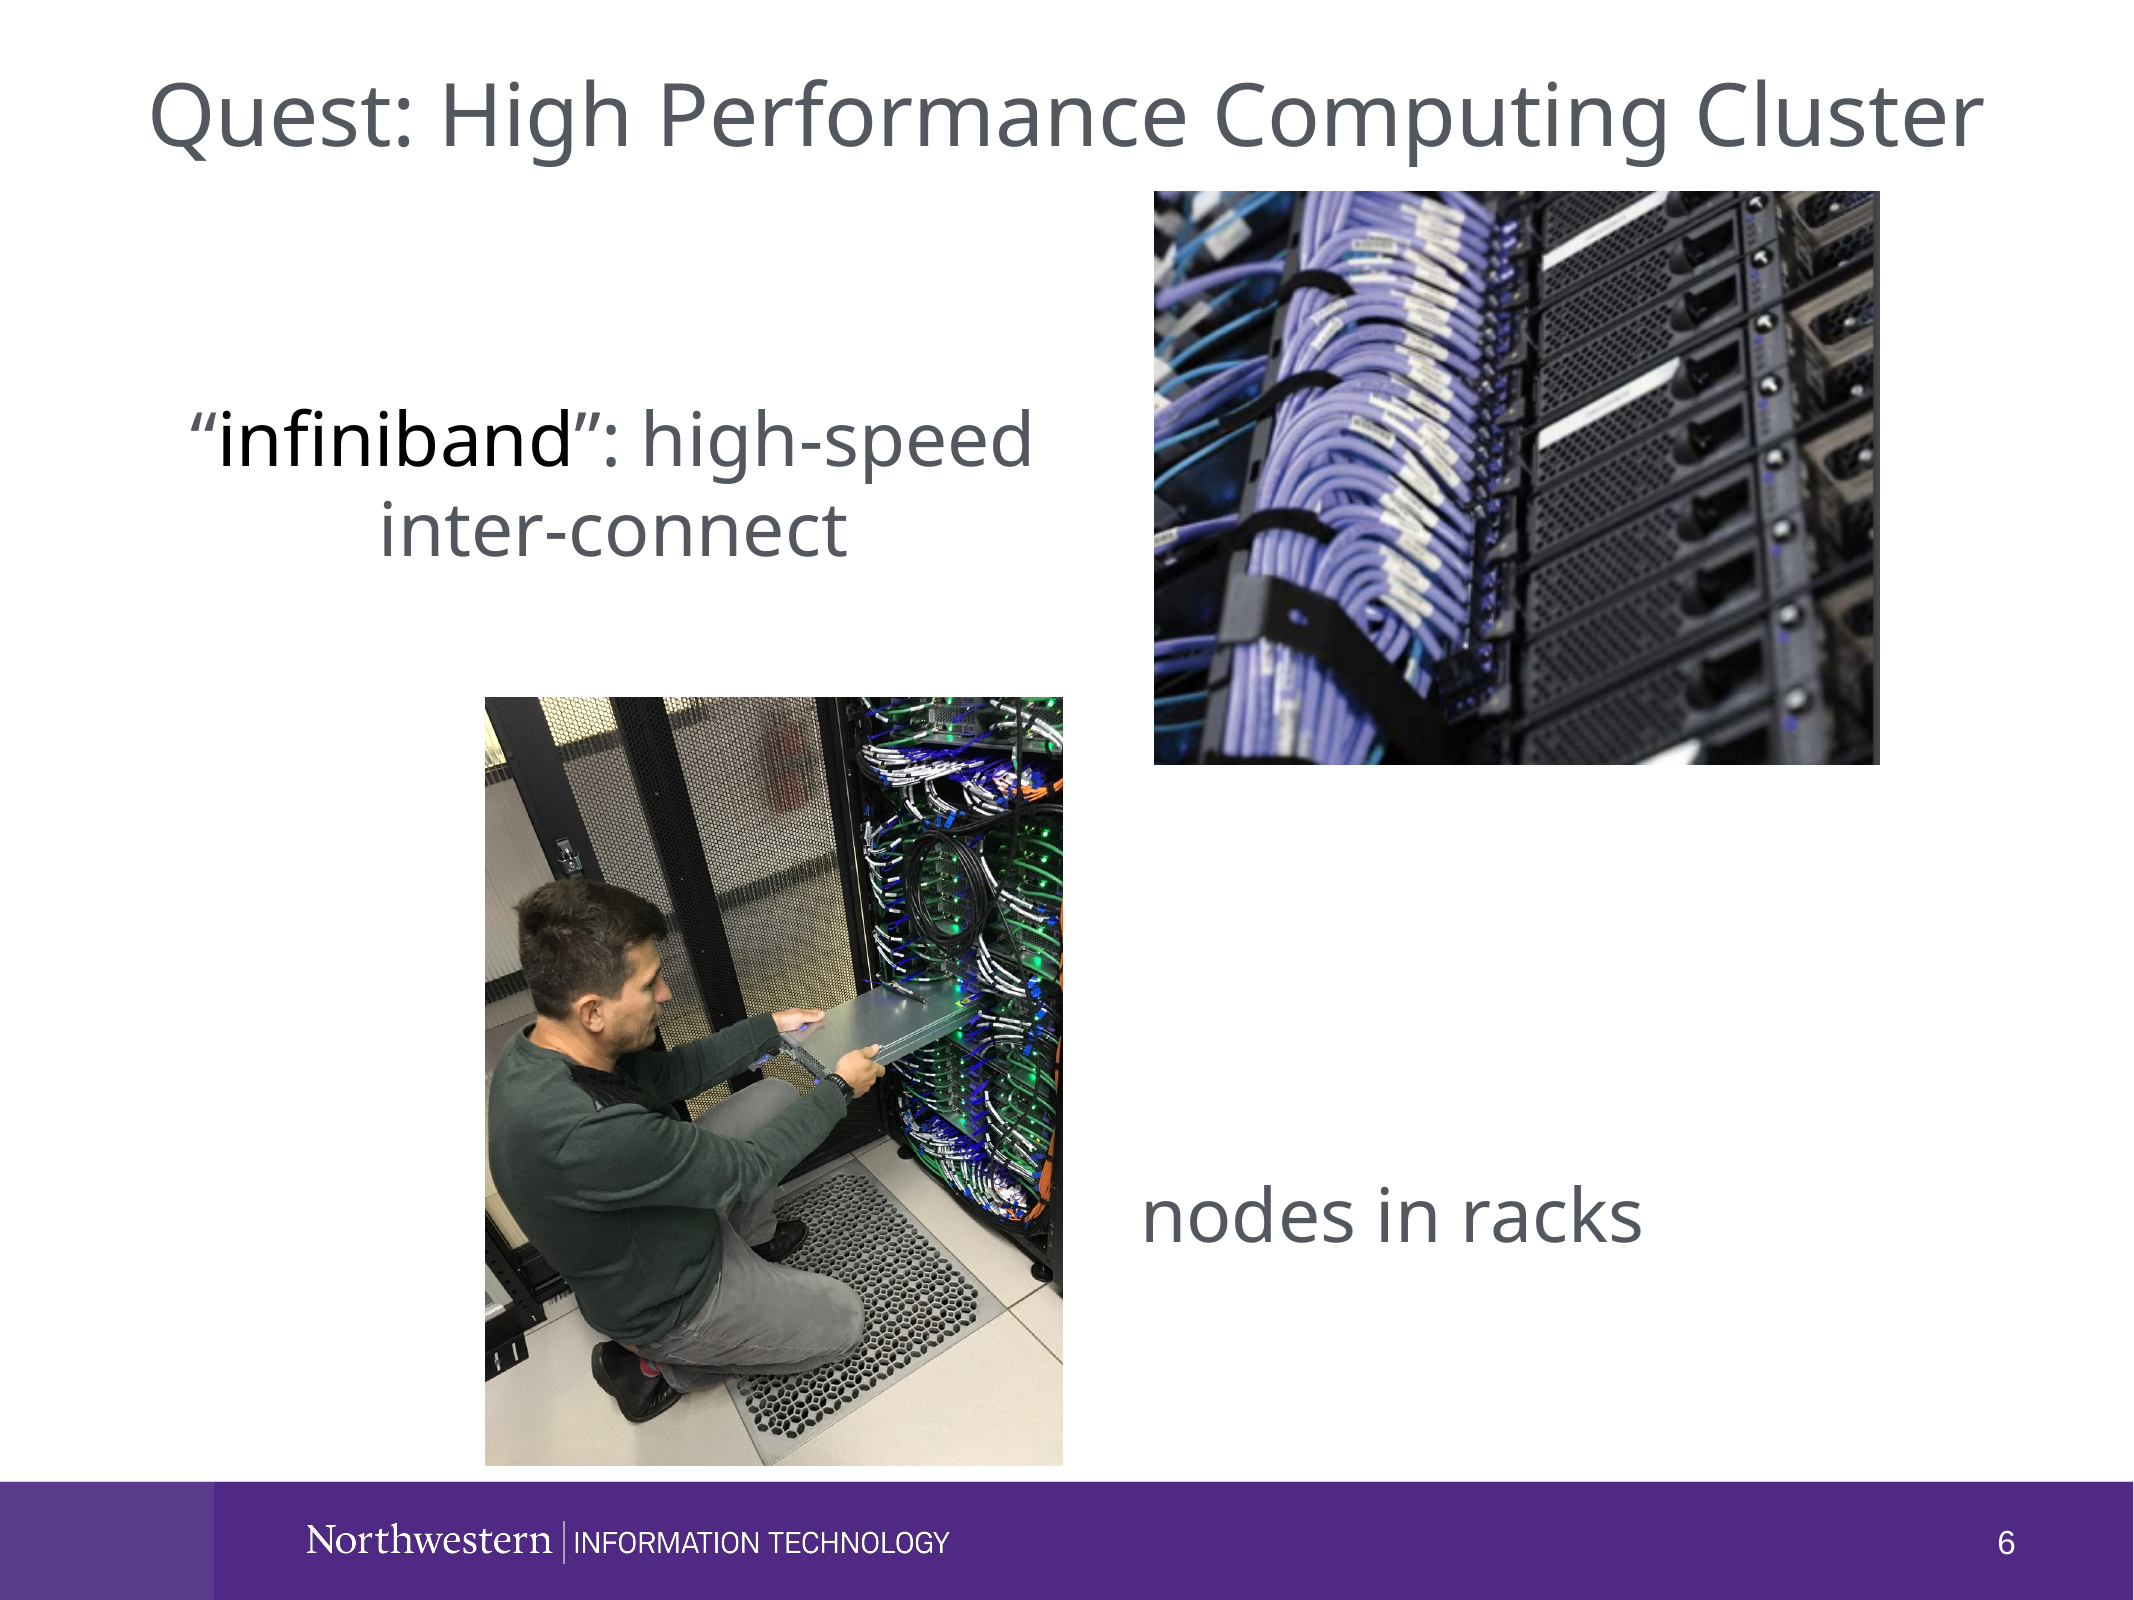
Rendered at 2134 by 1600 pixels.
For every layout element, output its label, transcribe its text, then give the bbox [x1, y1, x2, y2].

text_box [485, 697, 1648, 1467]
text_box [187, 191, 1880, 765]
picture [0, 0, 2134, 1600]
text_box Quest: High Performance Computing Cluster [139, 50, 1995, 173]
slide_number 6 [1984, 1513, 2028, 1573]
